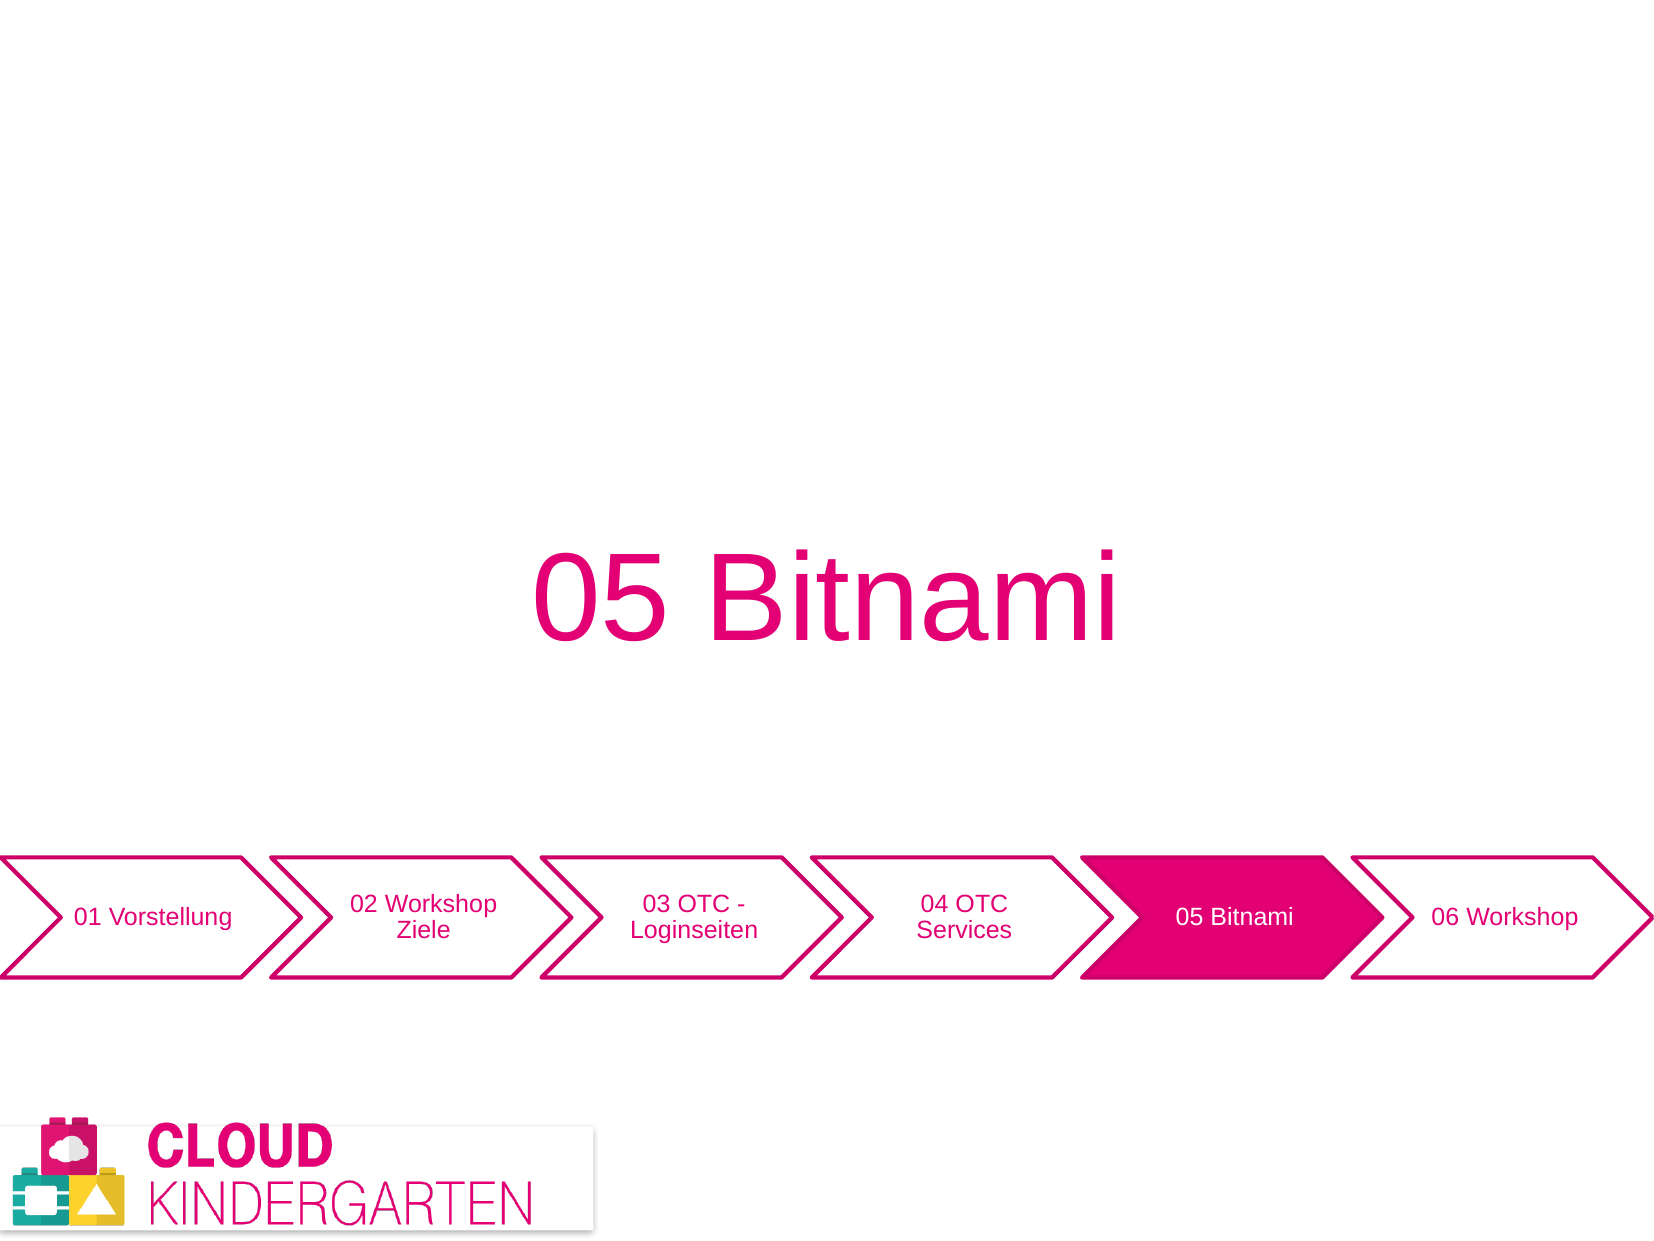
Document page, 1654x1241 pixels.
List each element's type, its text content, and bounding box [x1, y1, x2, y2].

text_box 05 Bitnami [0, 509, 1654, 672]
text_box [0, 730, 1654, 1105]
picture [0, 1105, 819, 1240]
